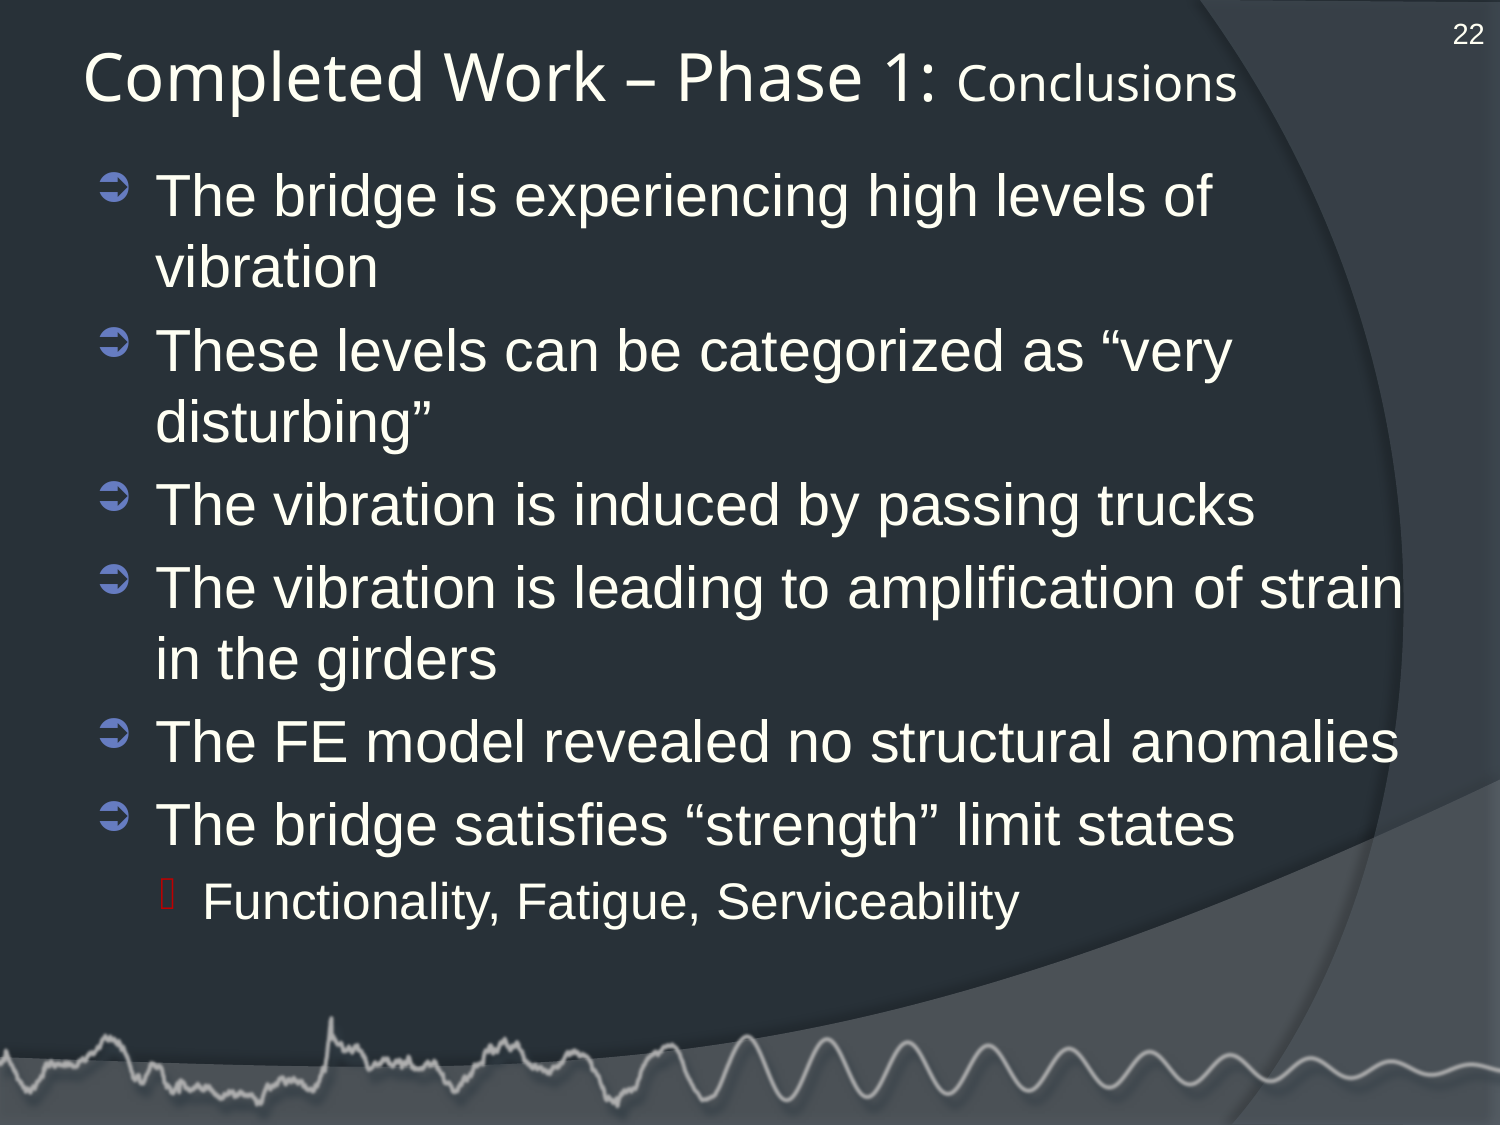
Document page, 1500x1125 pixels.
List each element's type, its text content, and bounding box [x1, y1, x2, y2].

picture [0, 987, 1500, 1125]
list The bridge is experiencing high levels of vibration These levels can be categorized as “very disturbing” The vibration is induced by passing trucks The vibration is leading to amplification of strain in the girders The FE model revealed no structural anomalies The bridge satisfies “strength” limit states Functionality, Fatigue, Serviceability [75, 149, 1425, 1005]
slide_number 22 [1374, 0, 1500, 60]
title Completed Work – Phase 1: Conclusions [75, 24, 1425, 125]
